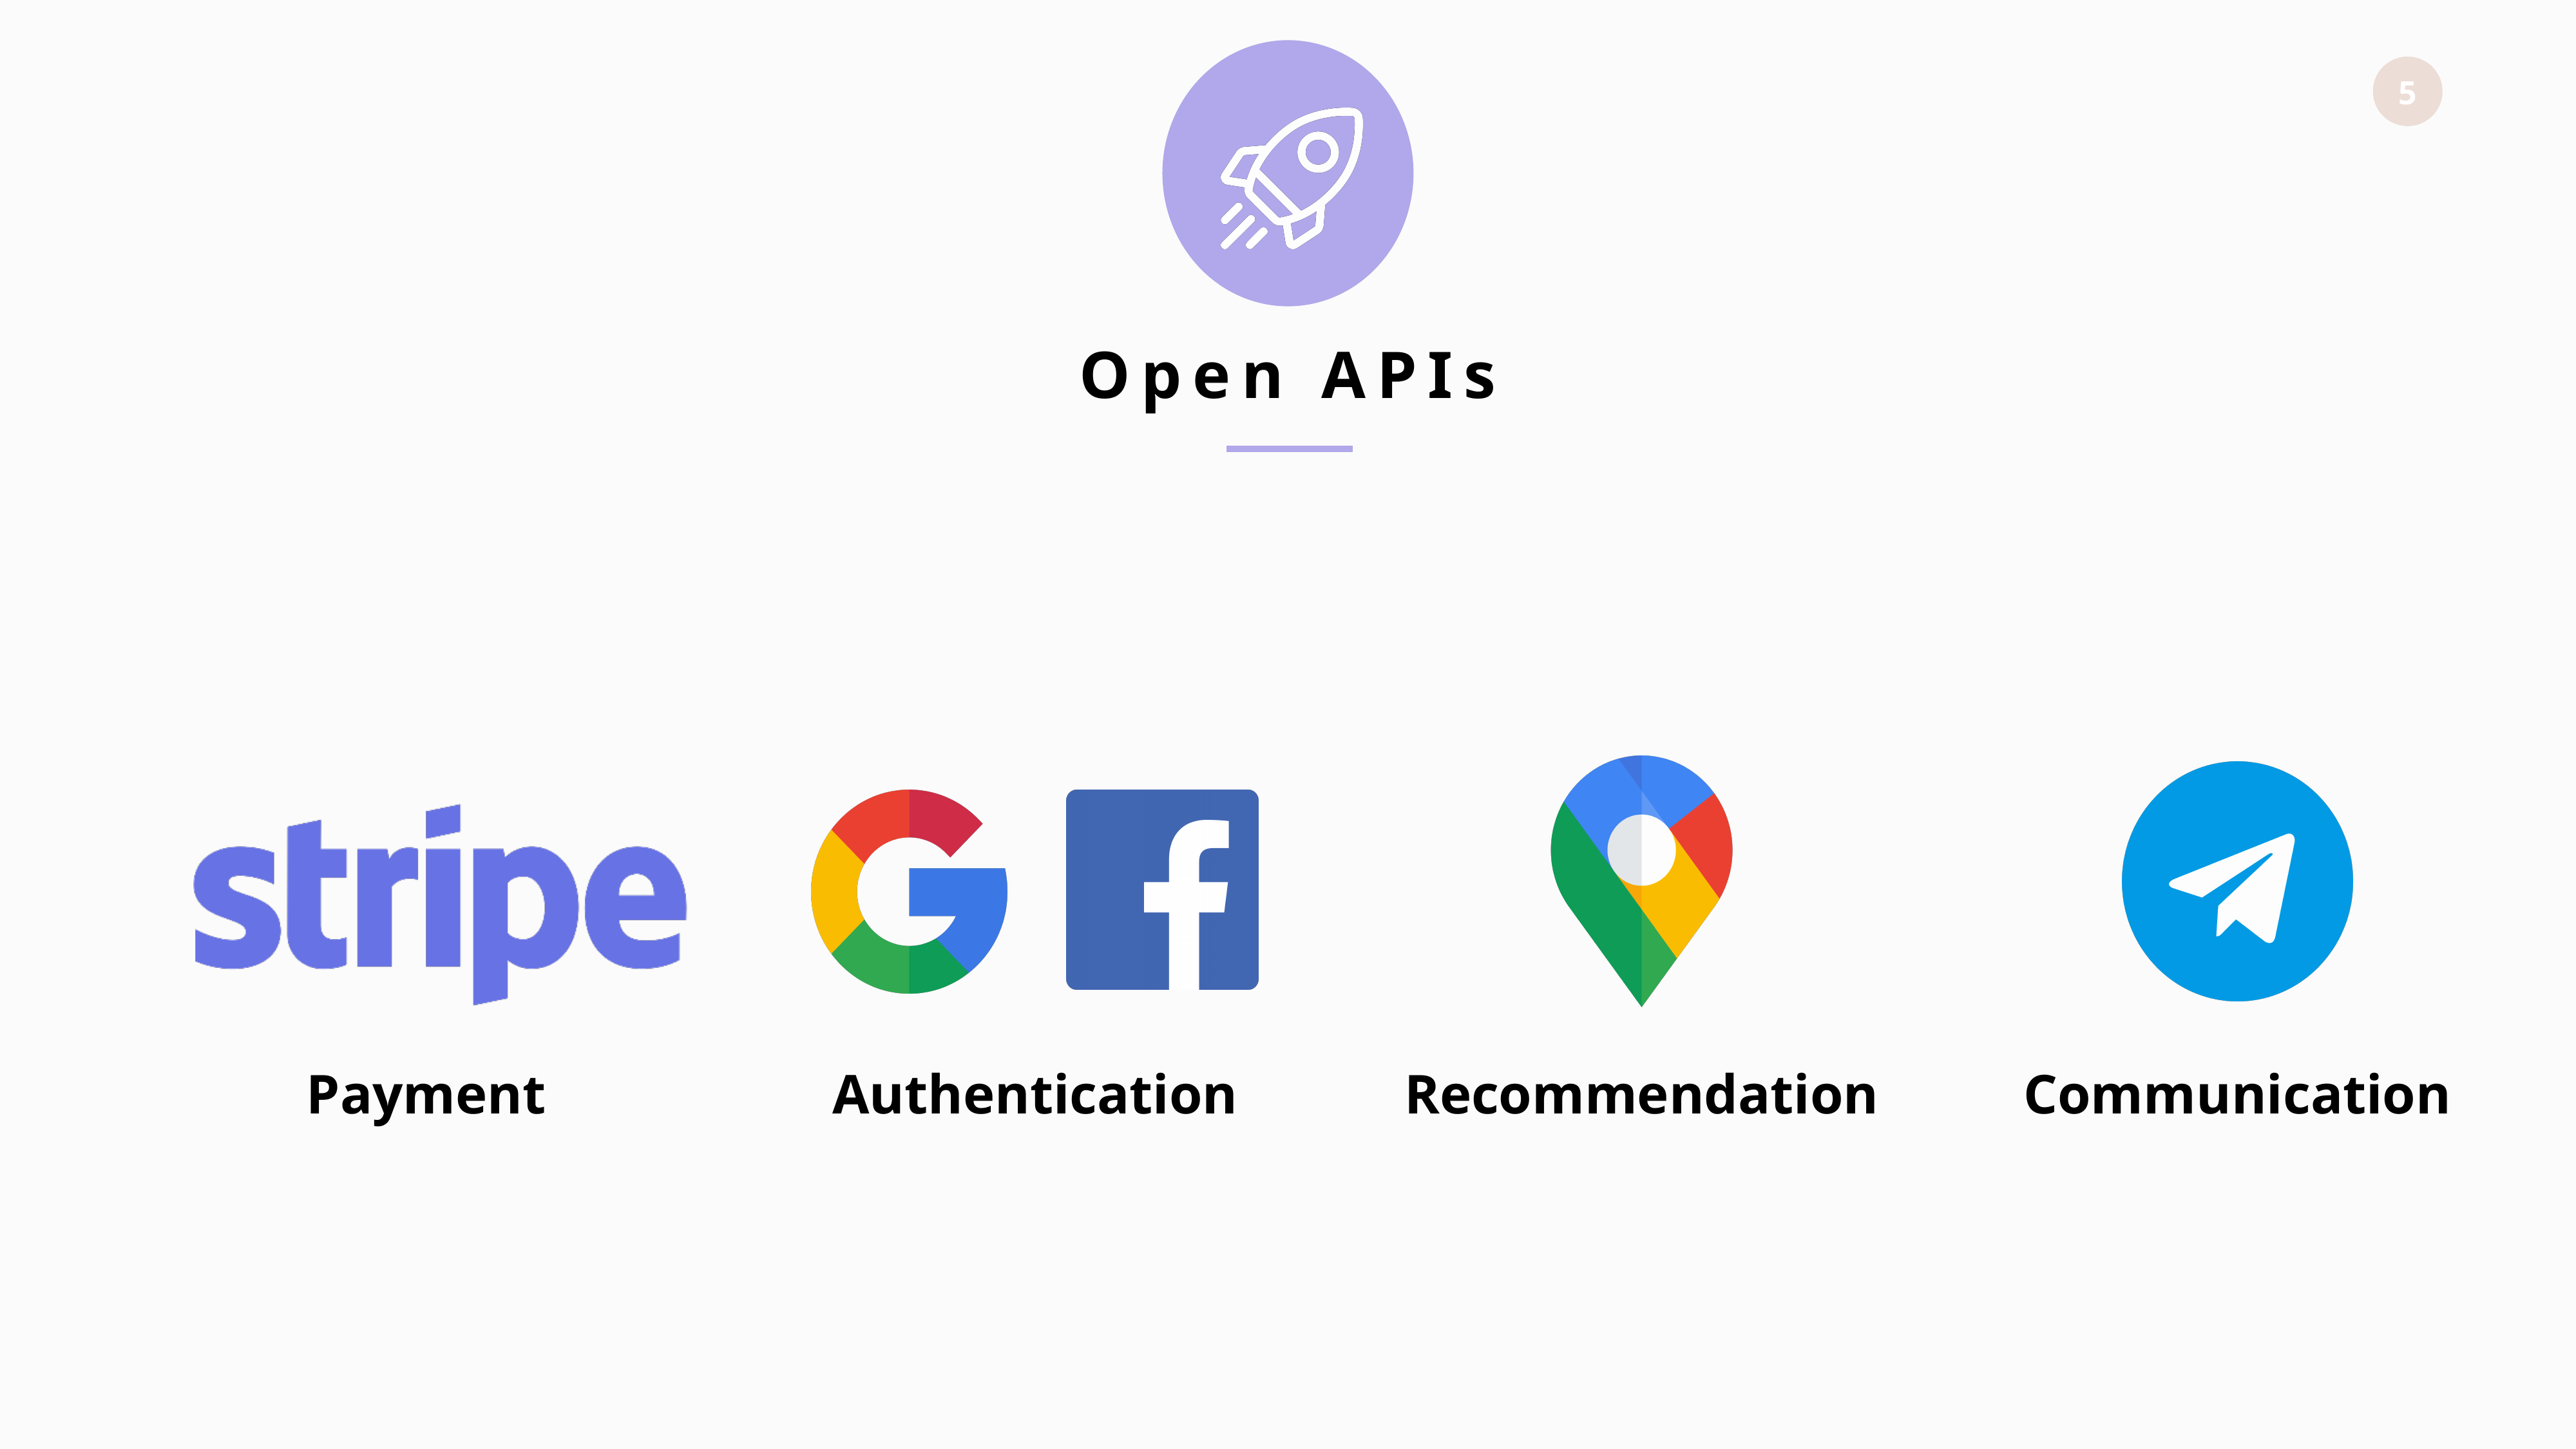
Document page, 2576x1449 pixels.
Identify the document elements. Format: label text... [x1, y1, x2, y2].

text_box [2025, 761, 2450, 1130]
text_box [811, 790, 1259, 1130]
text_box [1161, 39, 1415, 307]
text_box Open APIs [1070, 328, 1506, 416]
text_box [193, 803, 688, 1130]
picture [1221, 107, 1363, 249]
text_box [1225, 229, 1242, 244]
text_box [1407, 755, 1876, 1130]
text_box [1225, 206, 1239, 220]
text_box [1250, 231, 1264, 244]
